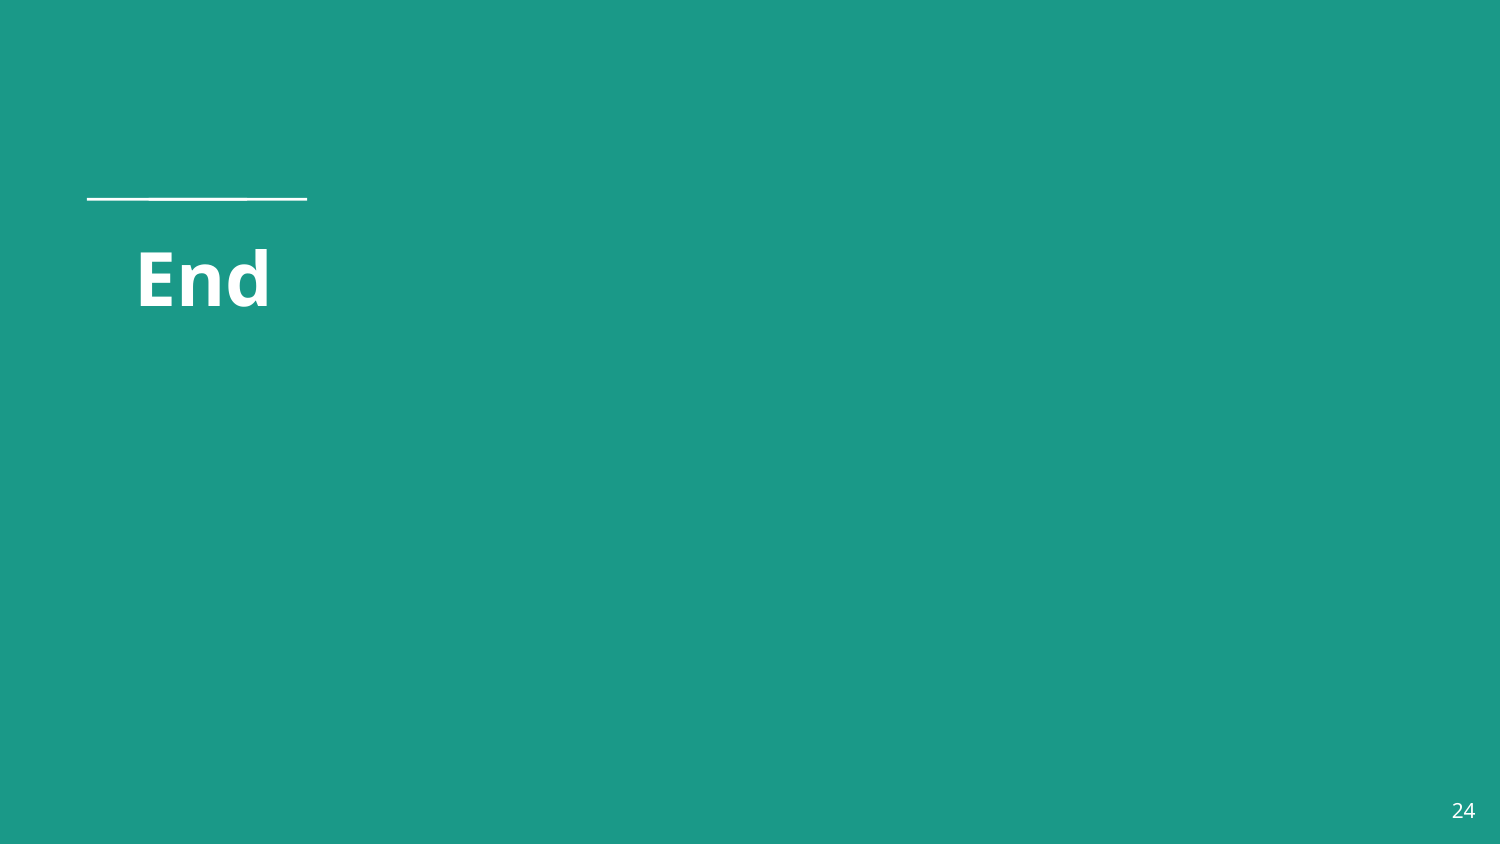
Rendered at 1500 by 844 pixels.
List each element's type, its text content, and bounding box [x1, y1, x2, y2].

title End [119, 216, 1381, 466]
slide_number 24 [1400, 779, 1491, 844]
